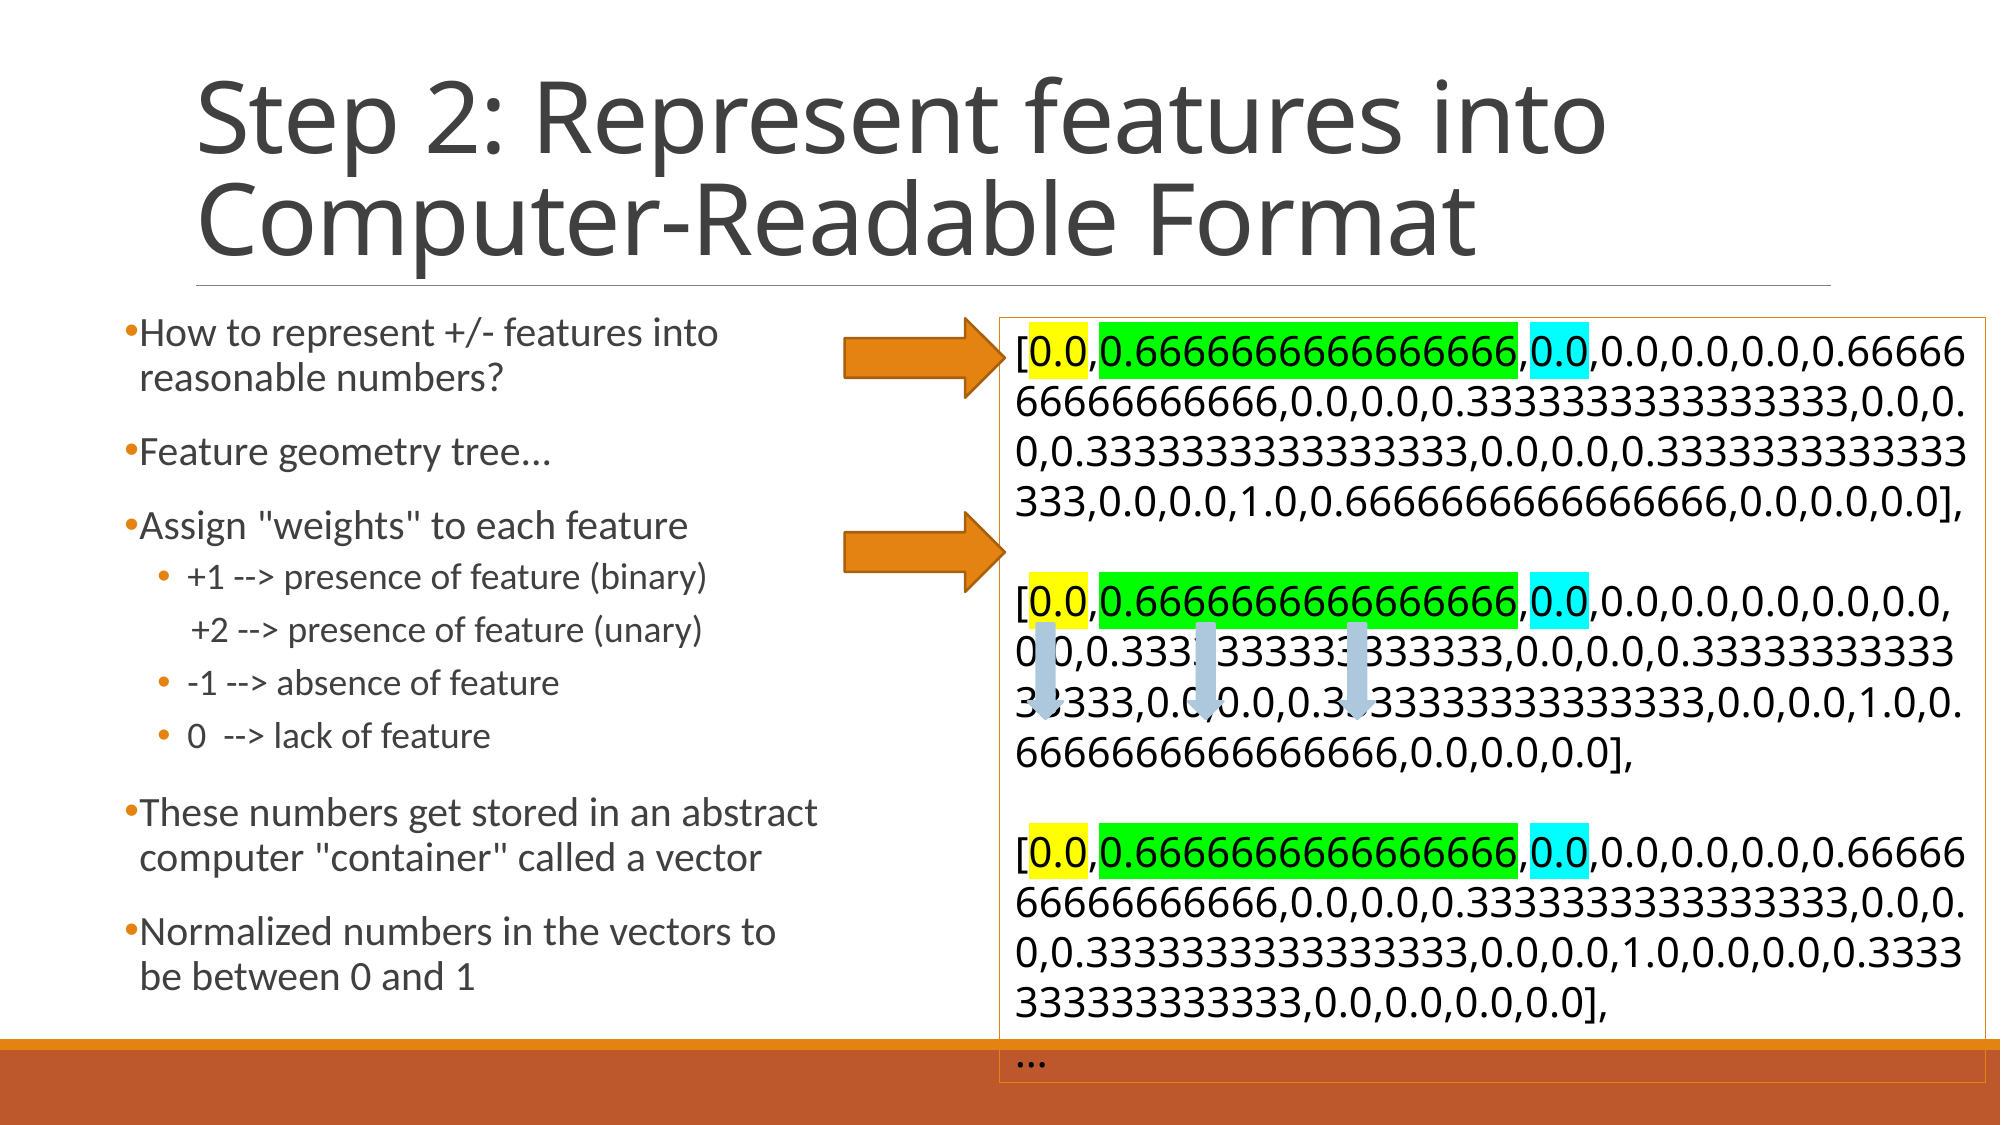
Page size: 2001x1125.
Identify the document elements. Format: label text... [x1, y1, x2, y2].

text_box [0.0,0.6666666666666666,0.0,0.0,0.0,0.0,0.6666666666666666,0.0,0.0,0.3333333333333333,0.0,0.0,0.3333333333333333,0.0,0.0,0.3333333333333333,0.0,0.0,1.0,0.6666666666666666,0.0,0.0,0.0], [0.0,0.6666666666666666,0.0,0.0,0.0,0.0,0.0,0.0,0.0,0.3333333333333333,0.0,0.0,0.3333333333333333,0.0,0.0,0.3333333333333333,0.0,0.0,1.0,0.6666666666666666,0.0,0.0,0.0], [0.0,0.6666666666666666,0.0,0.0,0.0,0.0,0.6666666666666666,0.0,0.0,0.3333333333333333,0.0,0.0,0.3333333333333333,0.0,0.0,1.0,0.0,0.0,0.3333333333333333,0.0,0.0,0.0,0.0], … [999, 317, 1986, 1083]
list How to represent +/- features into reasonable numbers? Feature geometry tree... Assign "weights" to each feature +1 --> presence of feature (binary) +2 --> presence of feature (unary) -1 --> absence of feature 0 --> lack of feature These numbers get stored in an abstract computer "container" called a vector Normalized numbers in the vectors to be between 0 and 1 [124, 302, 872, 1022]
text_box [1186, 622, 1225, 720]
text_box [843, 511, 1006, 593]
title Step 2: Represent features into Computer-Readable Format [180, 47, 1901, 284]
text_box [1026, 622, 1065, 720]
text_box [1338, 622, 1377, 720]
text_box [843, 317, 1006, 399]
